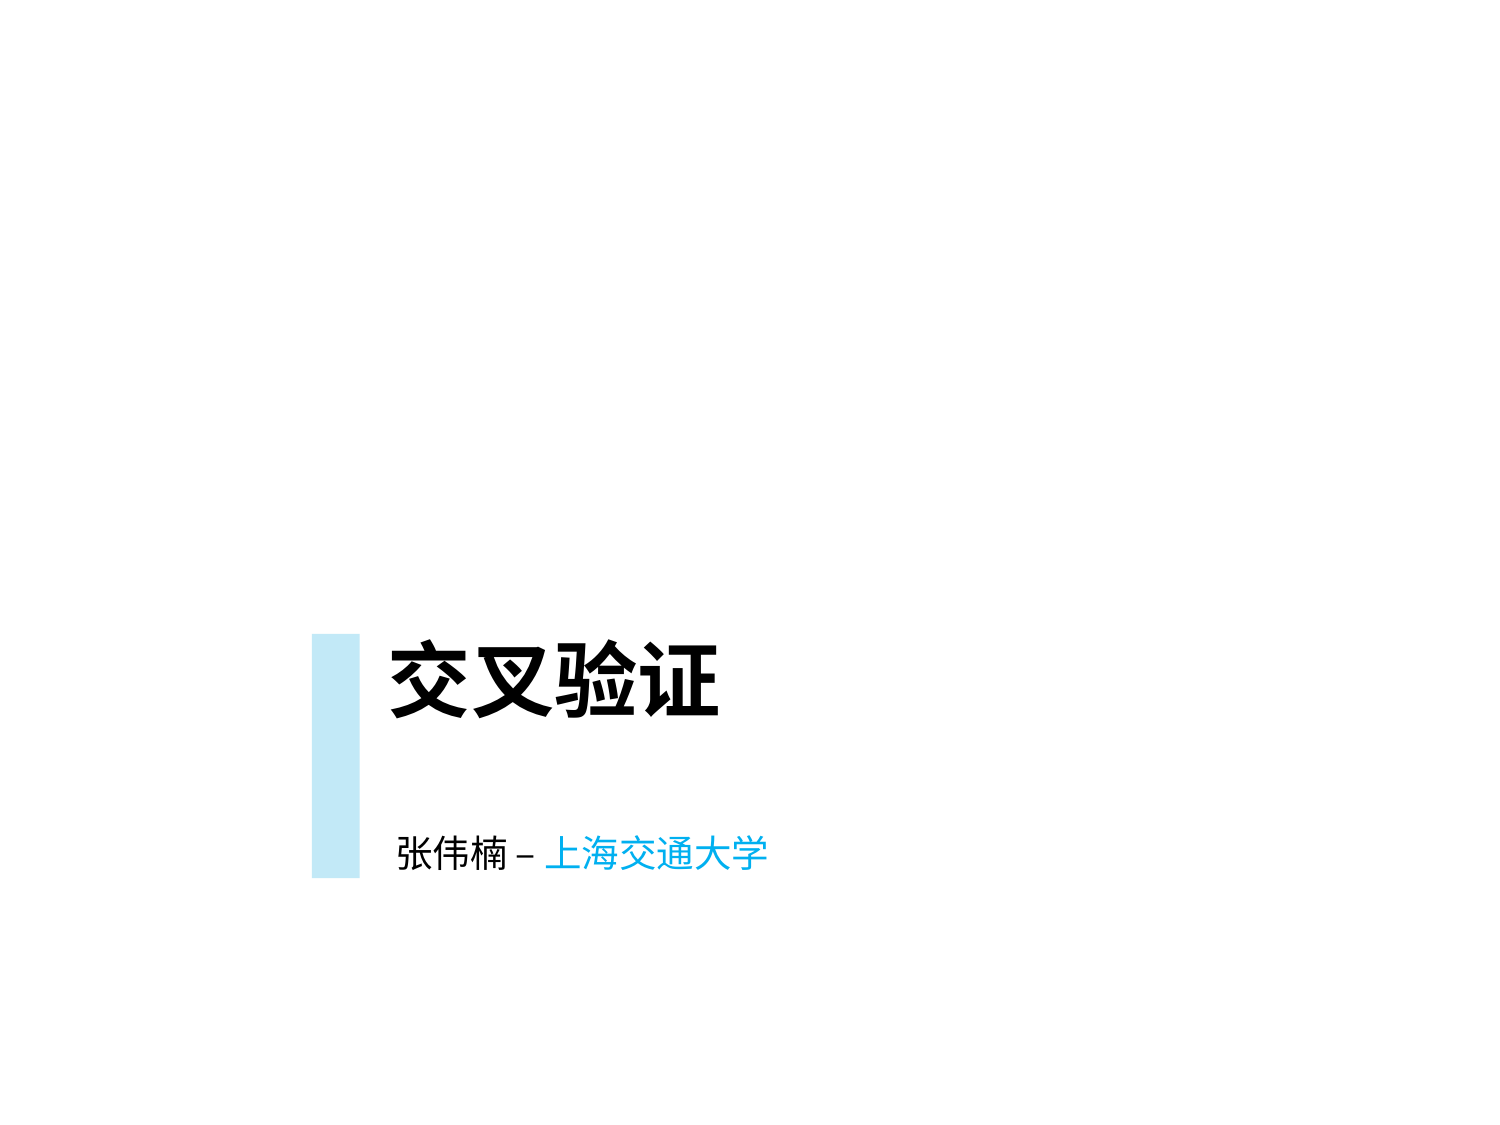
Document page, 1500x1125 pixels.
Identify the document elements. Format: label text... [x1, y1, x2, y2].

text_box 张伟楠 – 上海交通大学 [380, 822, 1346, 883]
text_box 交叉验证 [373, 621, 1339, 736]
